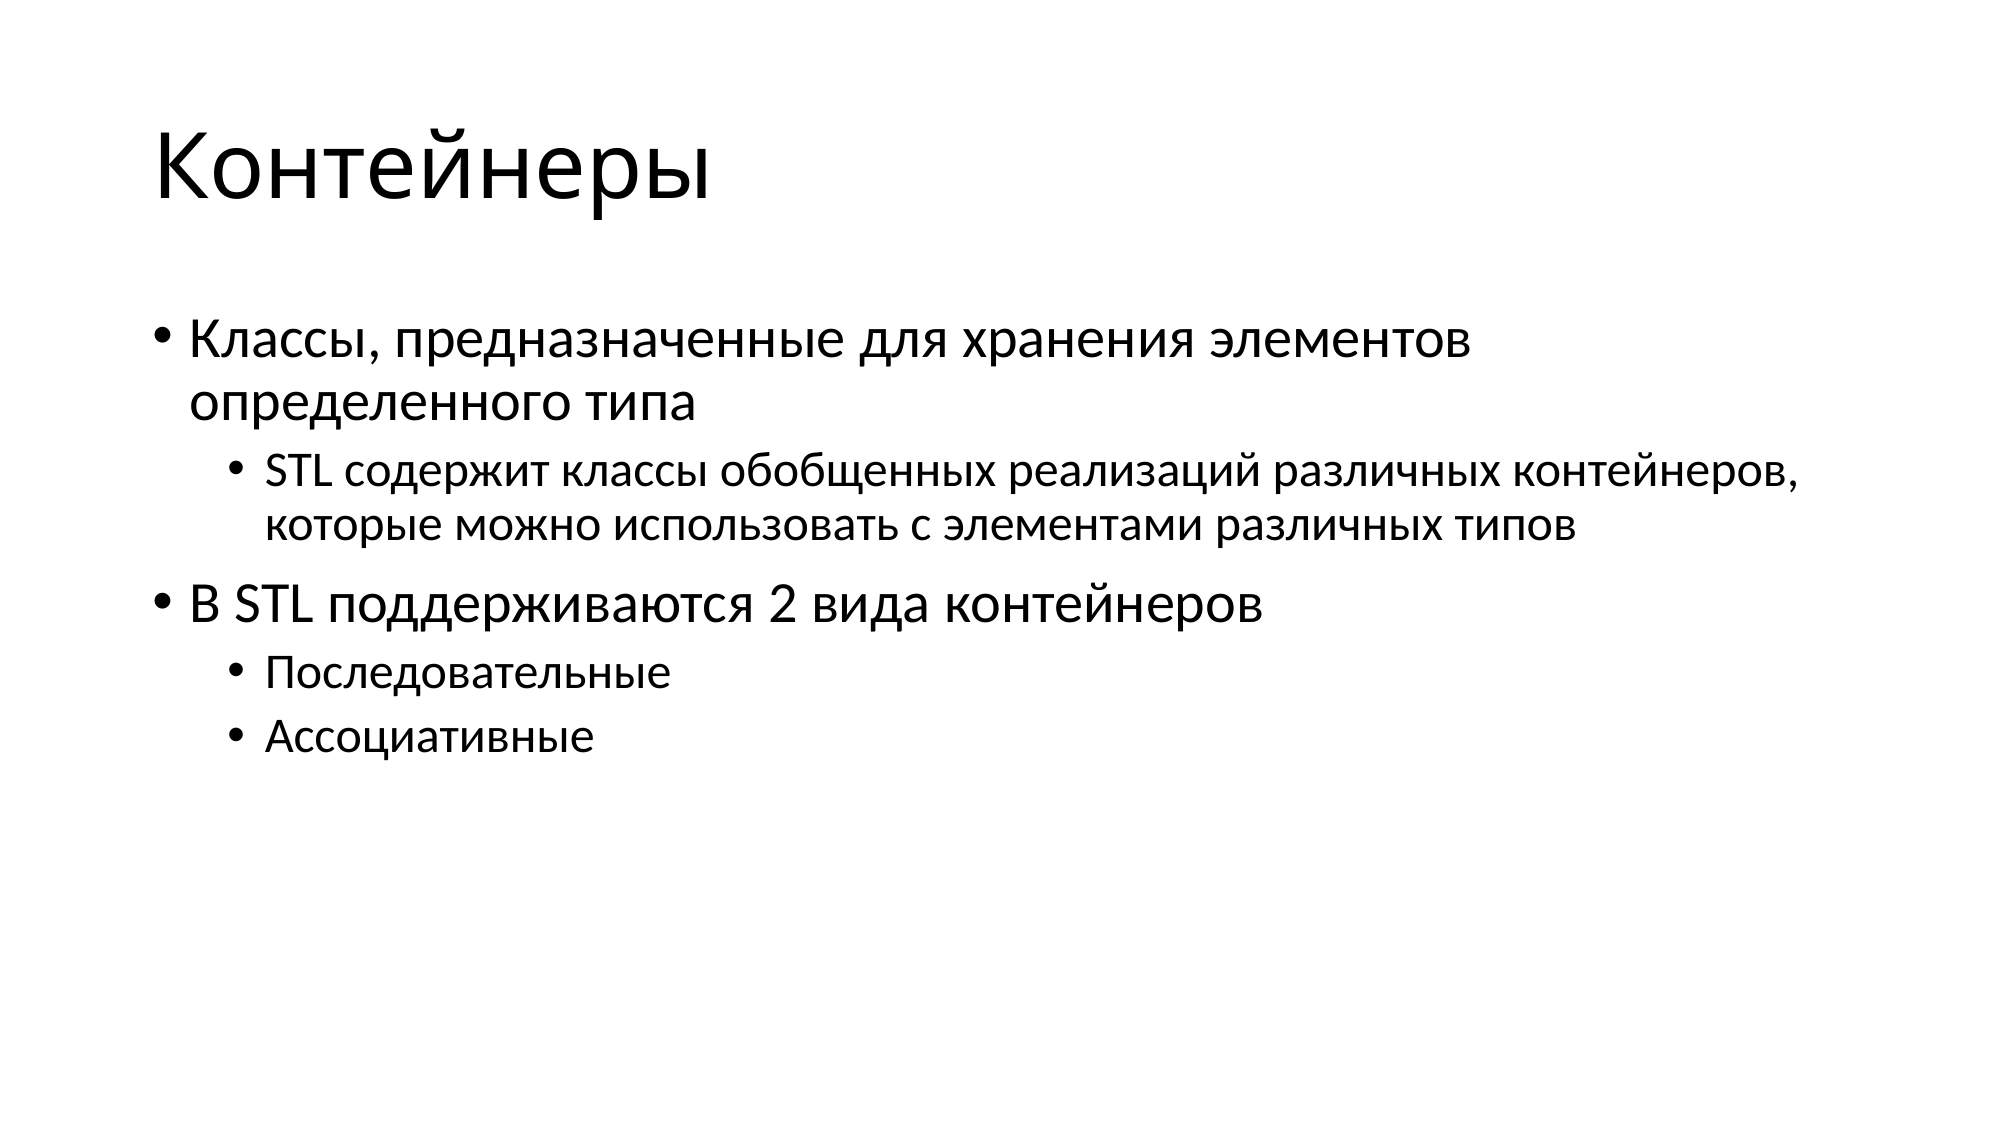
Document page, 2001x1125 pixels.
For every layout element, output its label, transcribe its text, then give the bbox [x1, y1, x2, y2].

list Классы, предназначенные для хранения элементов определенного типа STL содержит классы обобщенных реализаций различных контейнеров, которые можно использовать с элементами различных типов В STL поддерживаются 2 вида контейнеров Последовательные Ассоциативные [137, 299, 1863, 1014]
title Контейнеры [137, 59, 1863, 278]
